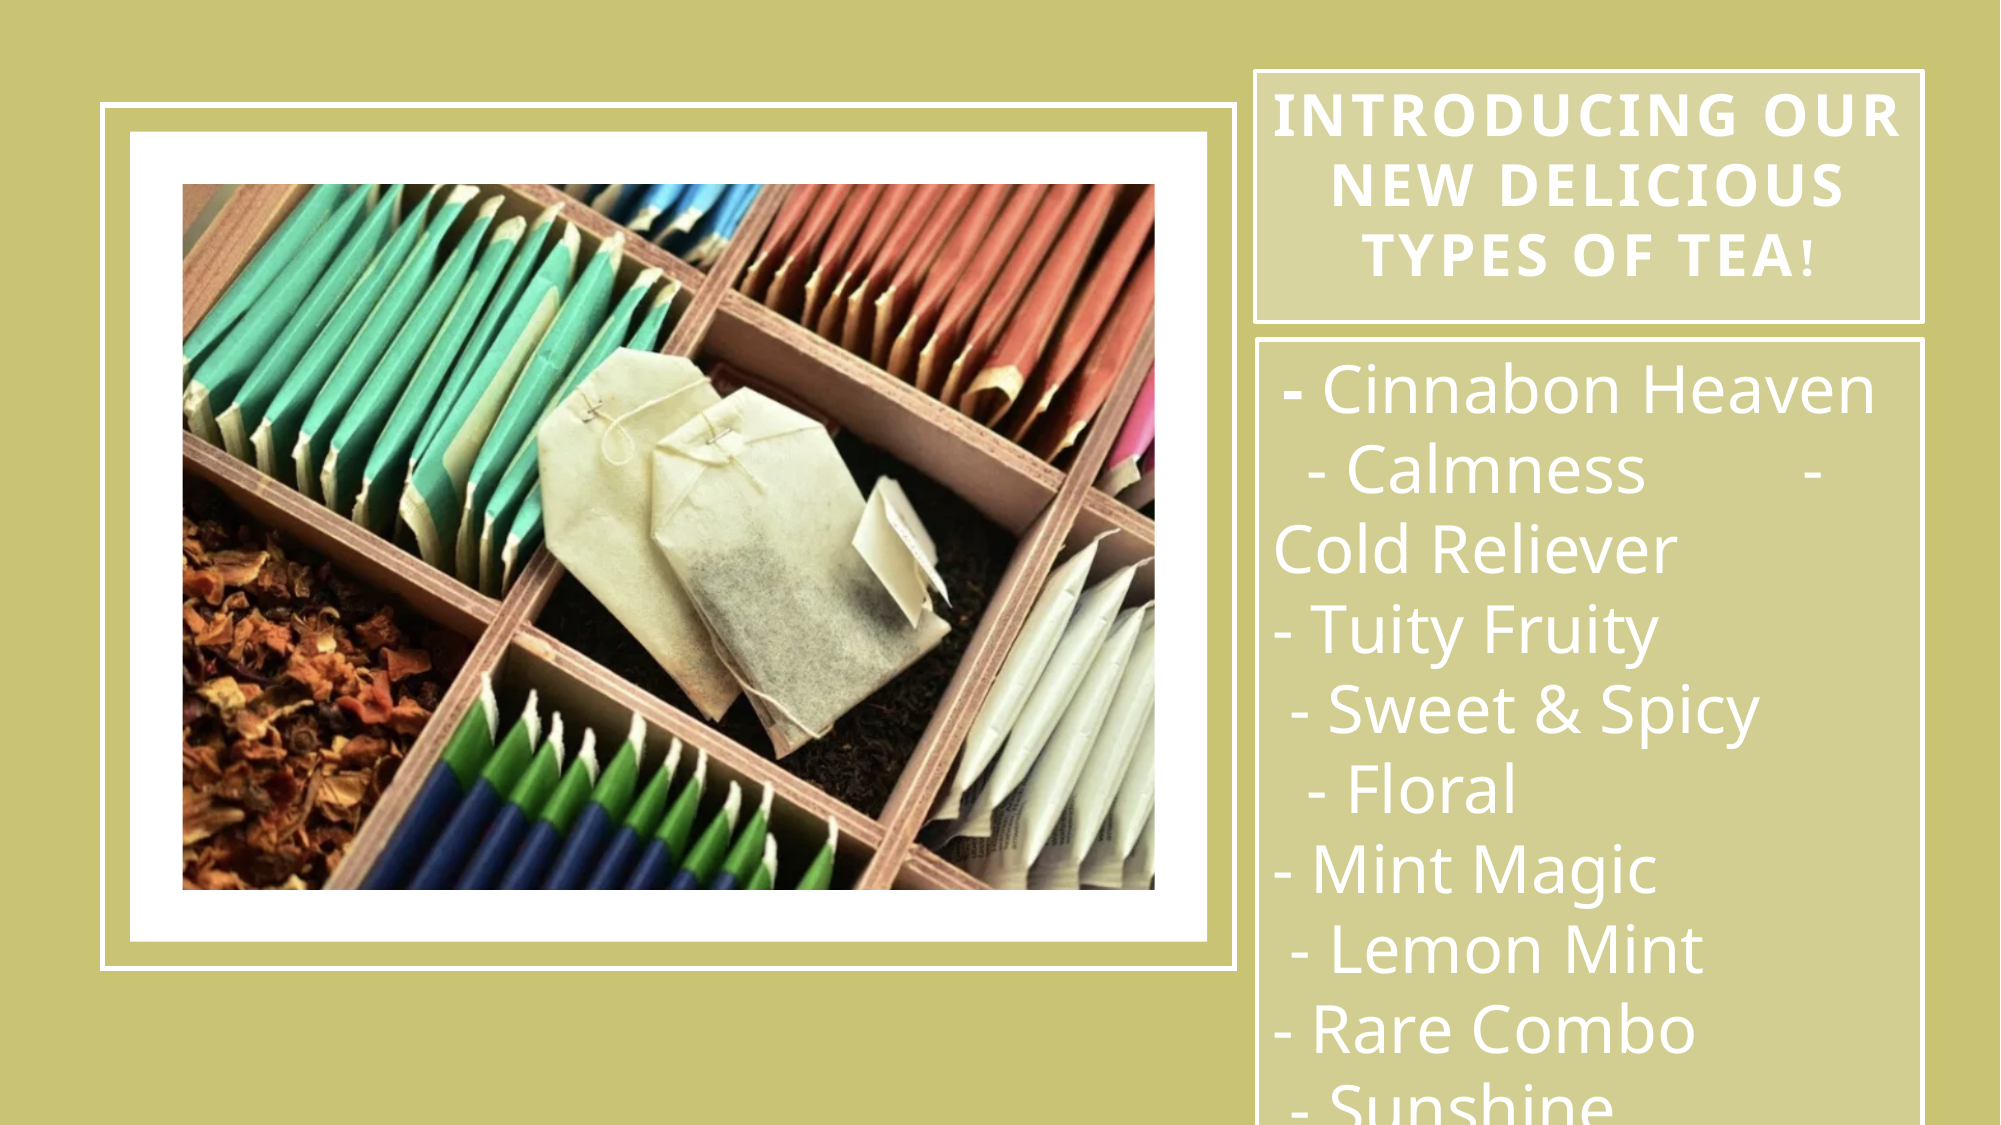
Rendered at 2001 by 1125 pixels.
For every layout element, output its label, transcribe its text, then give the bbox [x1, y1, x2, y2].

text_box - Cinnabon Heaven - Calmness - Cold Reliever - Tuity Fruity - Sweet & Spicy - Floral - Mint Magic - Lemon Mint - Rare Combo - Sunshine - Sweet Peppermint - Spicy Lemon - Fitness [1257, 339, 1923, 1125]
text_box [129, 131, 1208, 943]
picture [182, 184, 1155, 890]
text_box [102, 104, 1235, 969]
text_box INTRODUCING OUR NEW DELICIOUS TYPES OF TEA! [1255, 70, 1923, 322]
